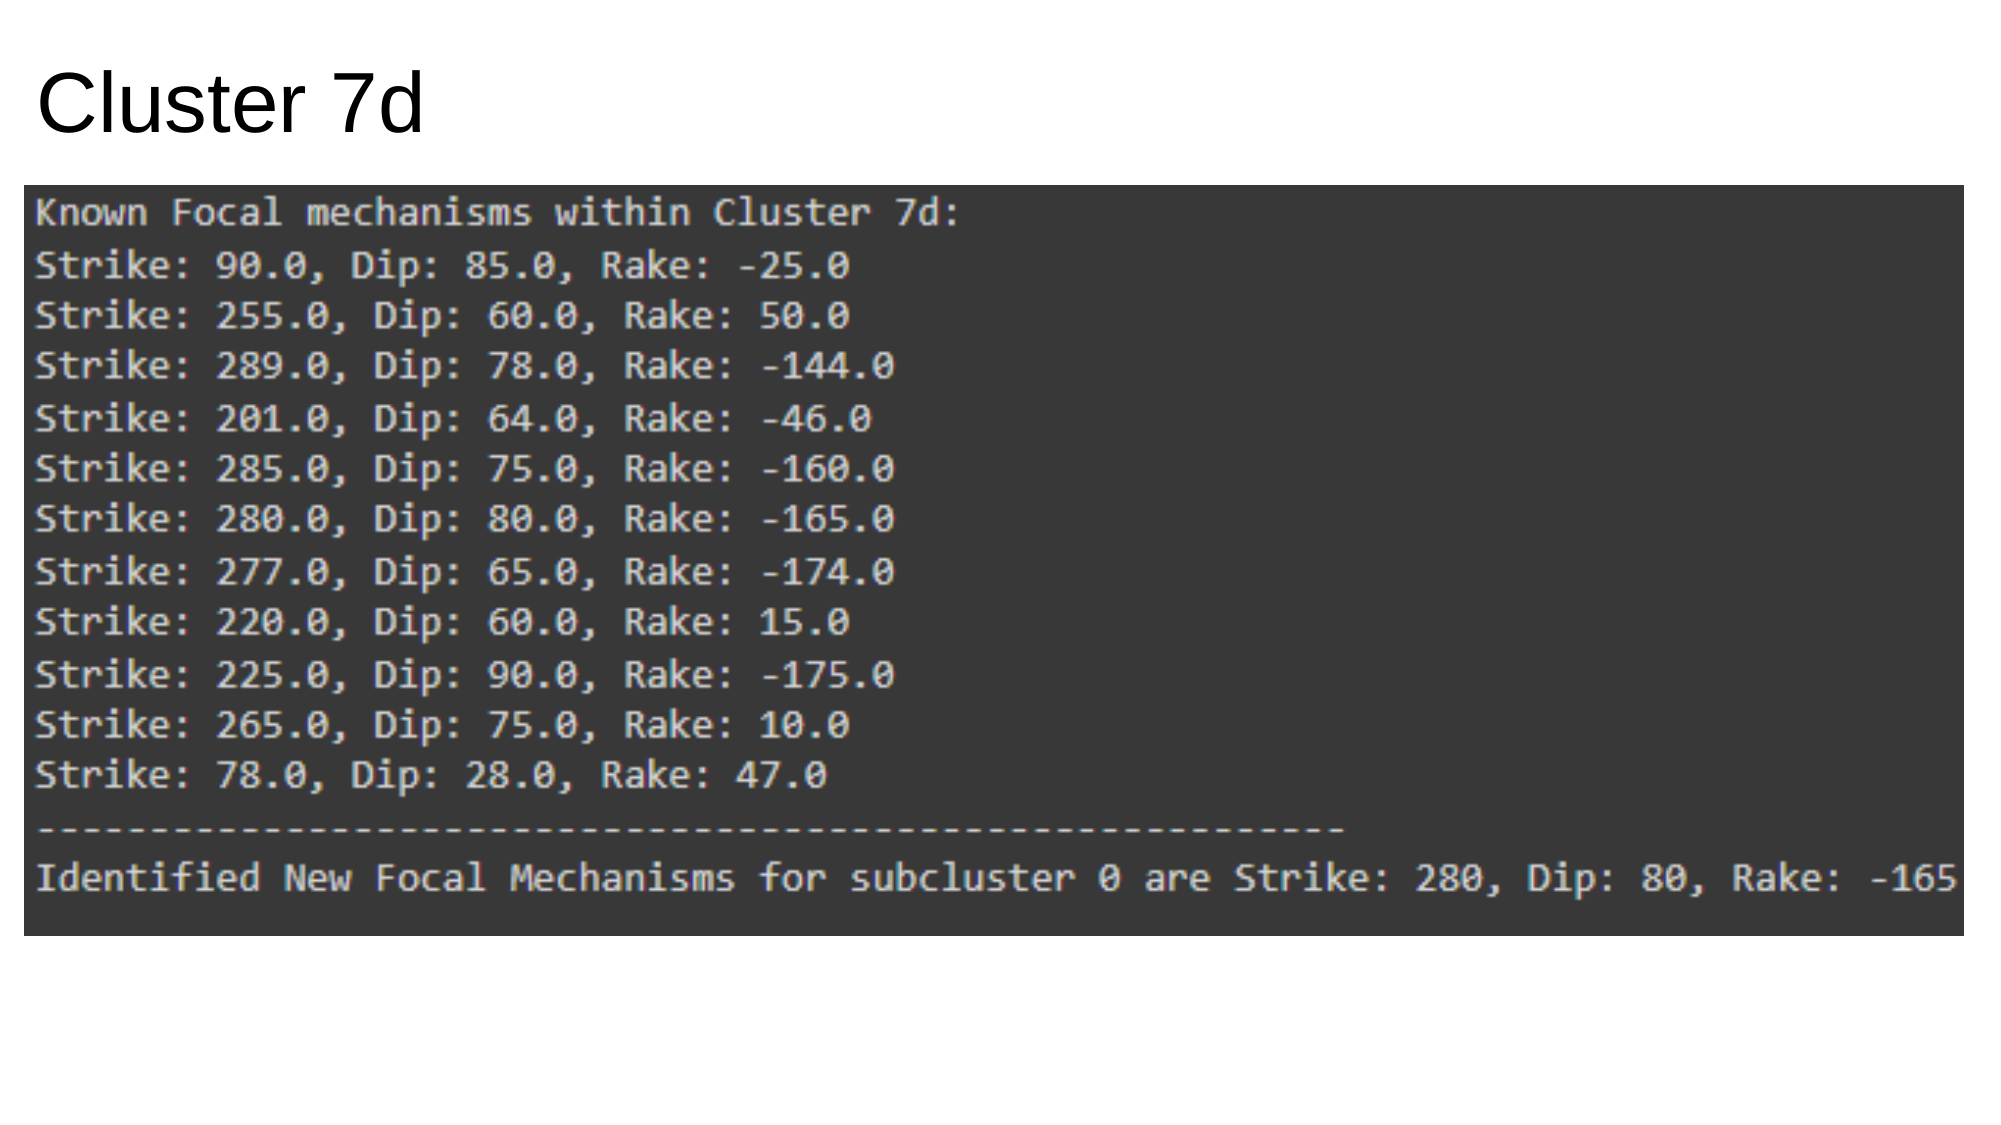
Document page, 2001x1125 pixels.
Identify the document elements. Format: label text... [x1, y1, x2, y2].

title Cluster 7d [21, 48, 1961, 162]
picture [24, 185, 1965, 936]
